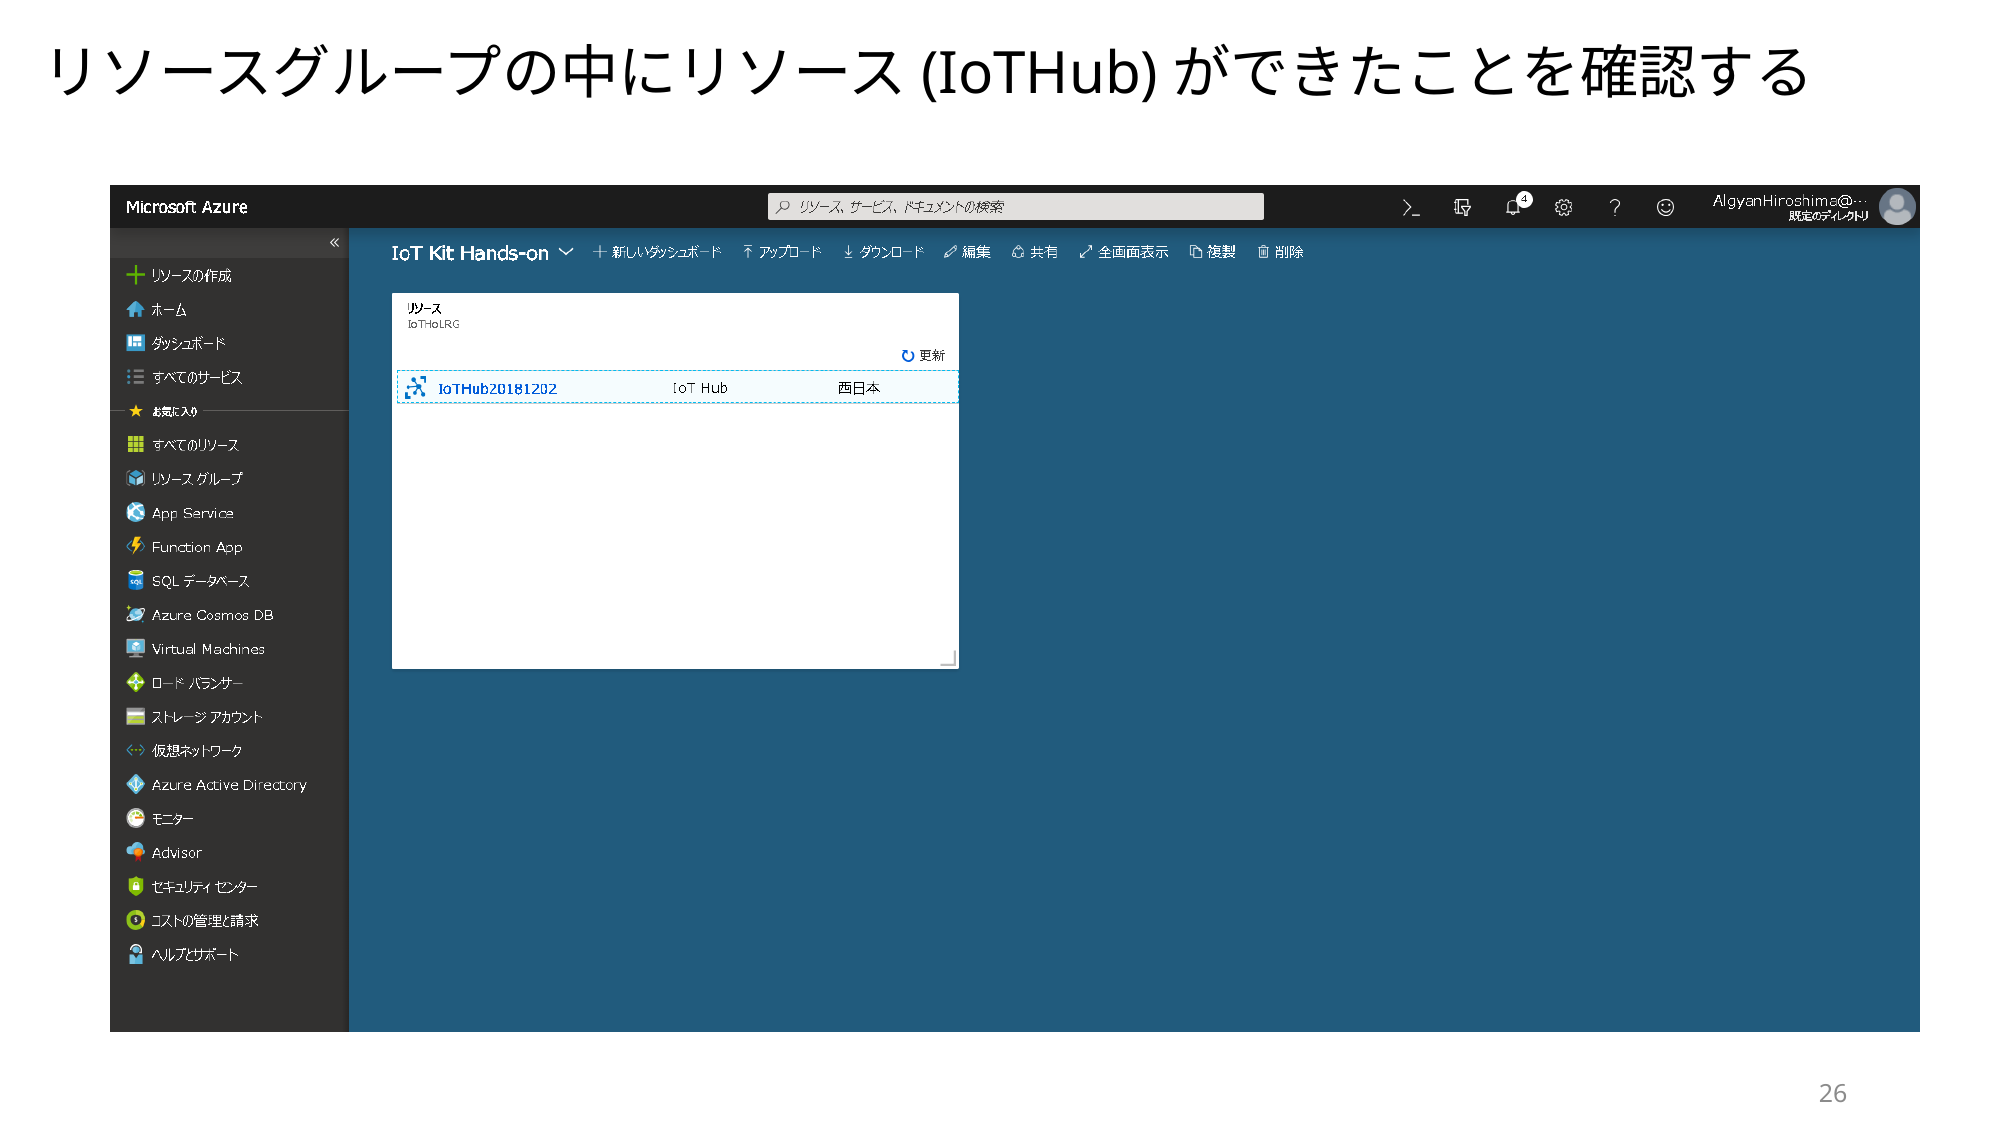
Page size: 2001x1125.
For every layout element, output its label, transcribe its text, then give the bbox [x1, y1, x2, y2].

slide_number 26 [1412, 1064, 1863, 1125]
picture [110, 185, 1920, 1033]
title リソースグループの中にリソース(IoTHub)ができたことを確認する [27, 0, 1966, 150]
